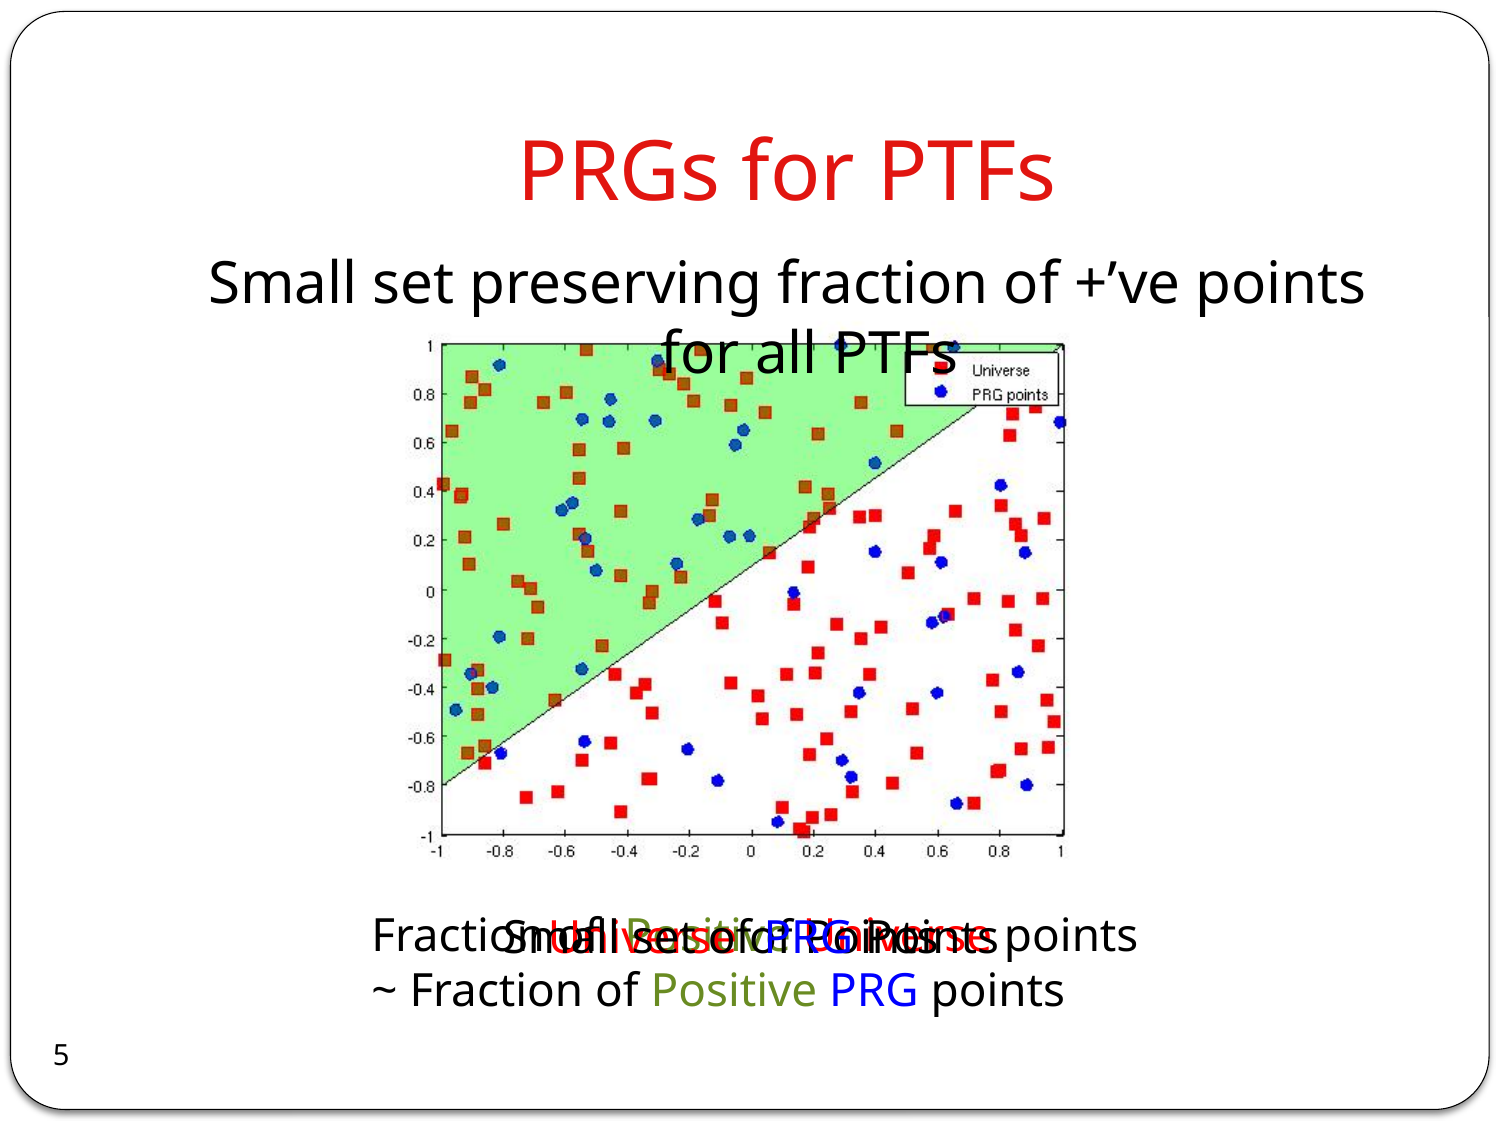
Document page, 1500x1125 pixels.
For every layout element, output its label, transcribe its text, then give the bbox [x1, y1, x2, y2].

text_box Small set of PRG Points [488, 912, 1014, 970]
text_box Fraction of Positive Universe points ~ Fraction of Positive PRG points [356, 988, 1154, 1024]
title PRGs for PTFs [150, 45, 1425, 233]
list Small set preserving fraction of +’ve points for all PTFs [150, 237, 1425, 988]
slide_number 5 [23, 1018, 99, 1094]
picture [337, 299, 1138, 901]
